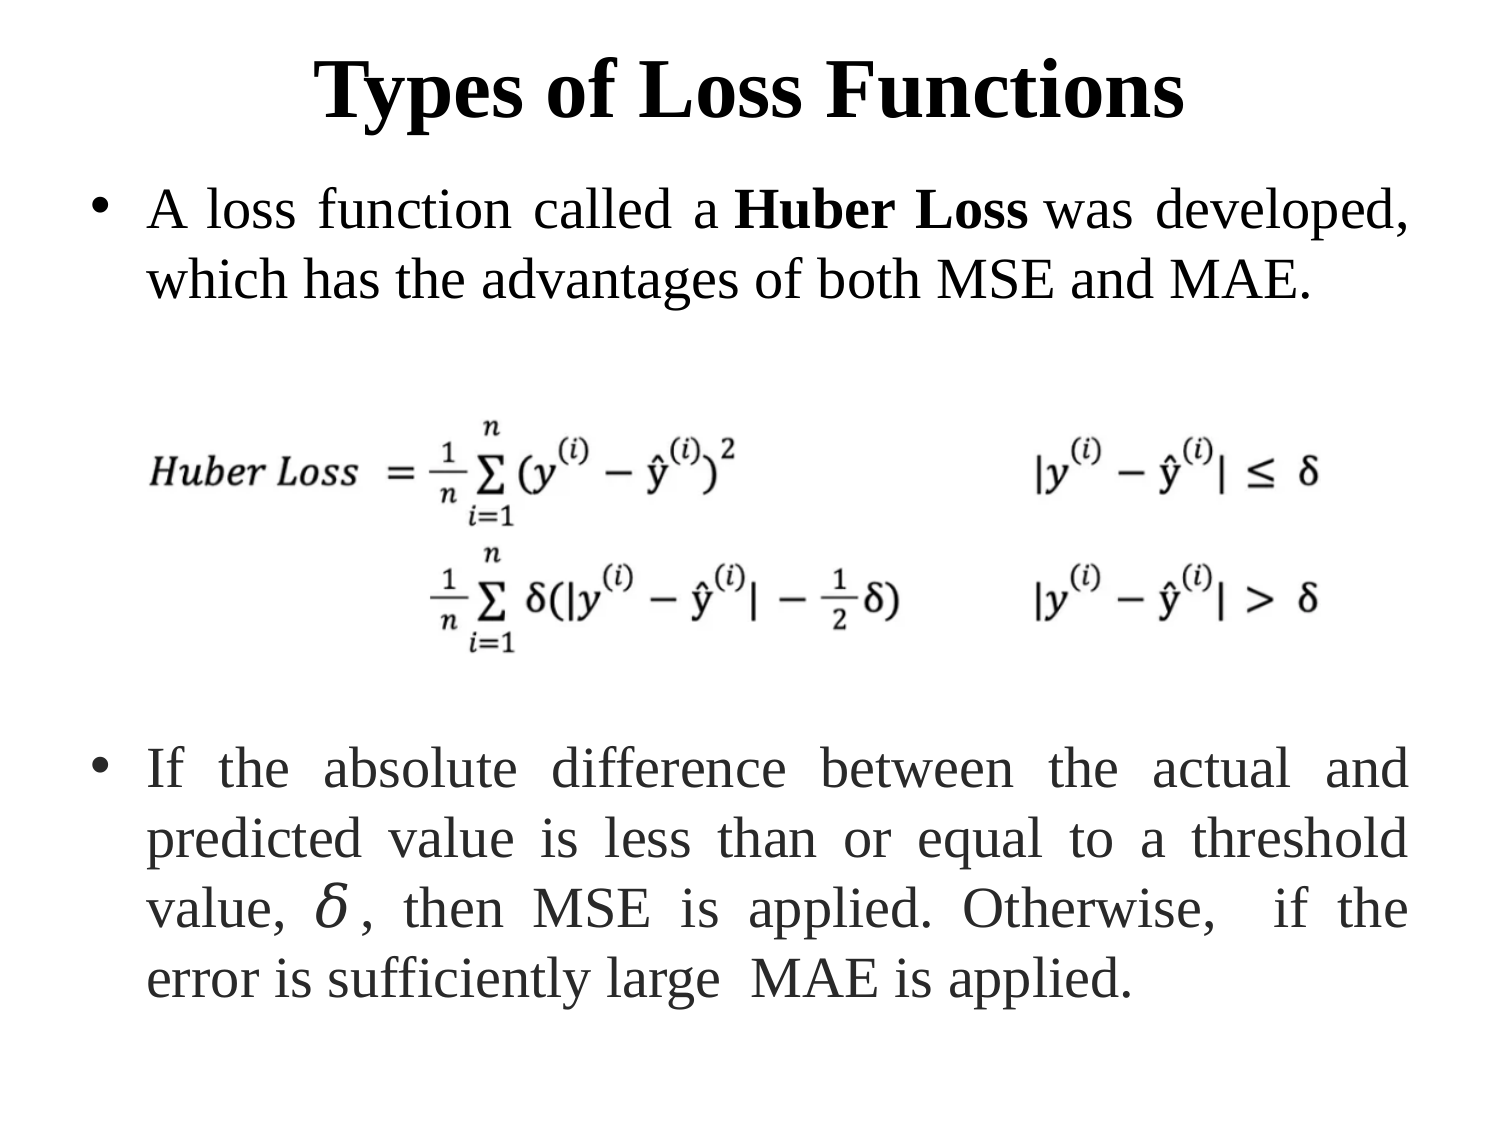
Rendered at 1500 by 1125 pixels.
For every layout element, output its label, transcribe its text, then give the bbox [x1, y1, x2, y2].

title Types of Loss Functions [75, 24, 1425, 143]
picture [137, 387, 1352, 663]
list A loss function called a Huber Loss was developed, which has the advantages of both MSE and MAE. If the absolute difference between the actual and predicted value is less than or equal to a threshold value, 𝛿, then MSE is applied. Otherwise, if the error is sufficiently large MAE is applied. [75, 162, 1425, 1100]
